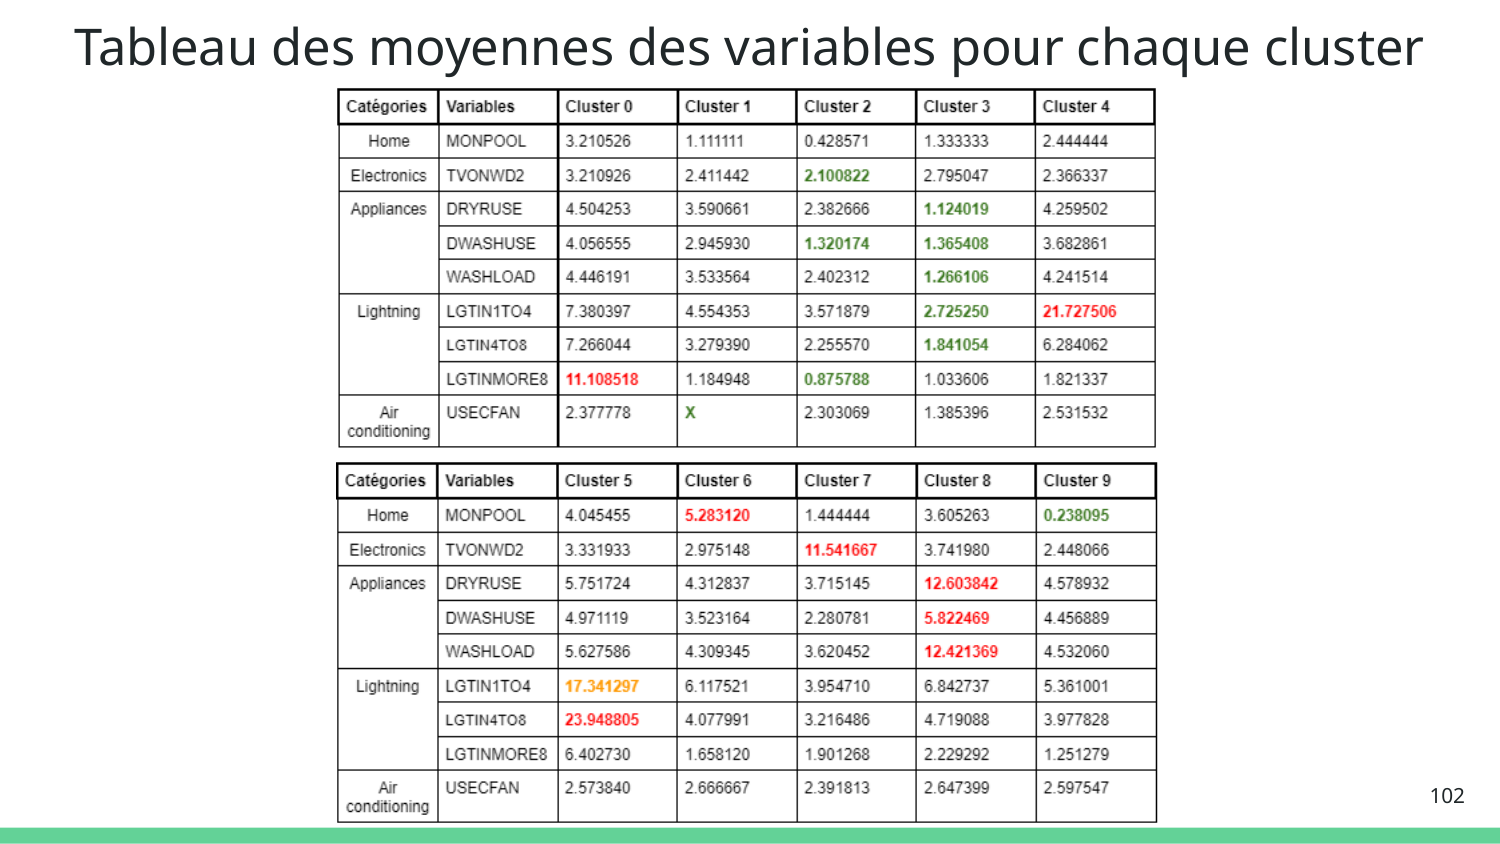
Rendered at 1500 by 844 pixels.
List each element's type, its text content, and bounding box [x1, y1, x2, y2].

title Tableau des moyennes des variables pour chaque cluster [51, 0, 1449, 94]
slide_number ‹#› [1389, 764, 1480, 830]
picture [336, 79, 1164, 827]
